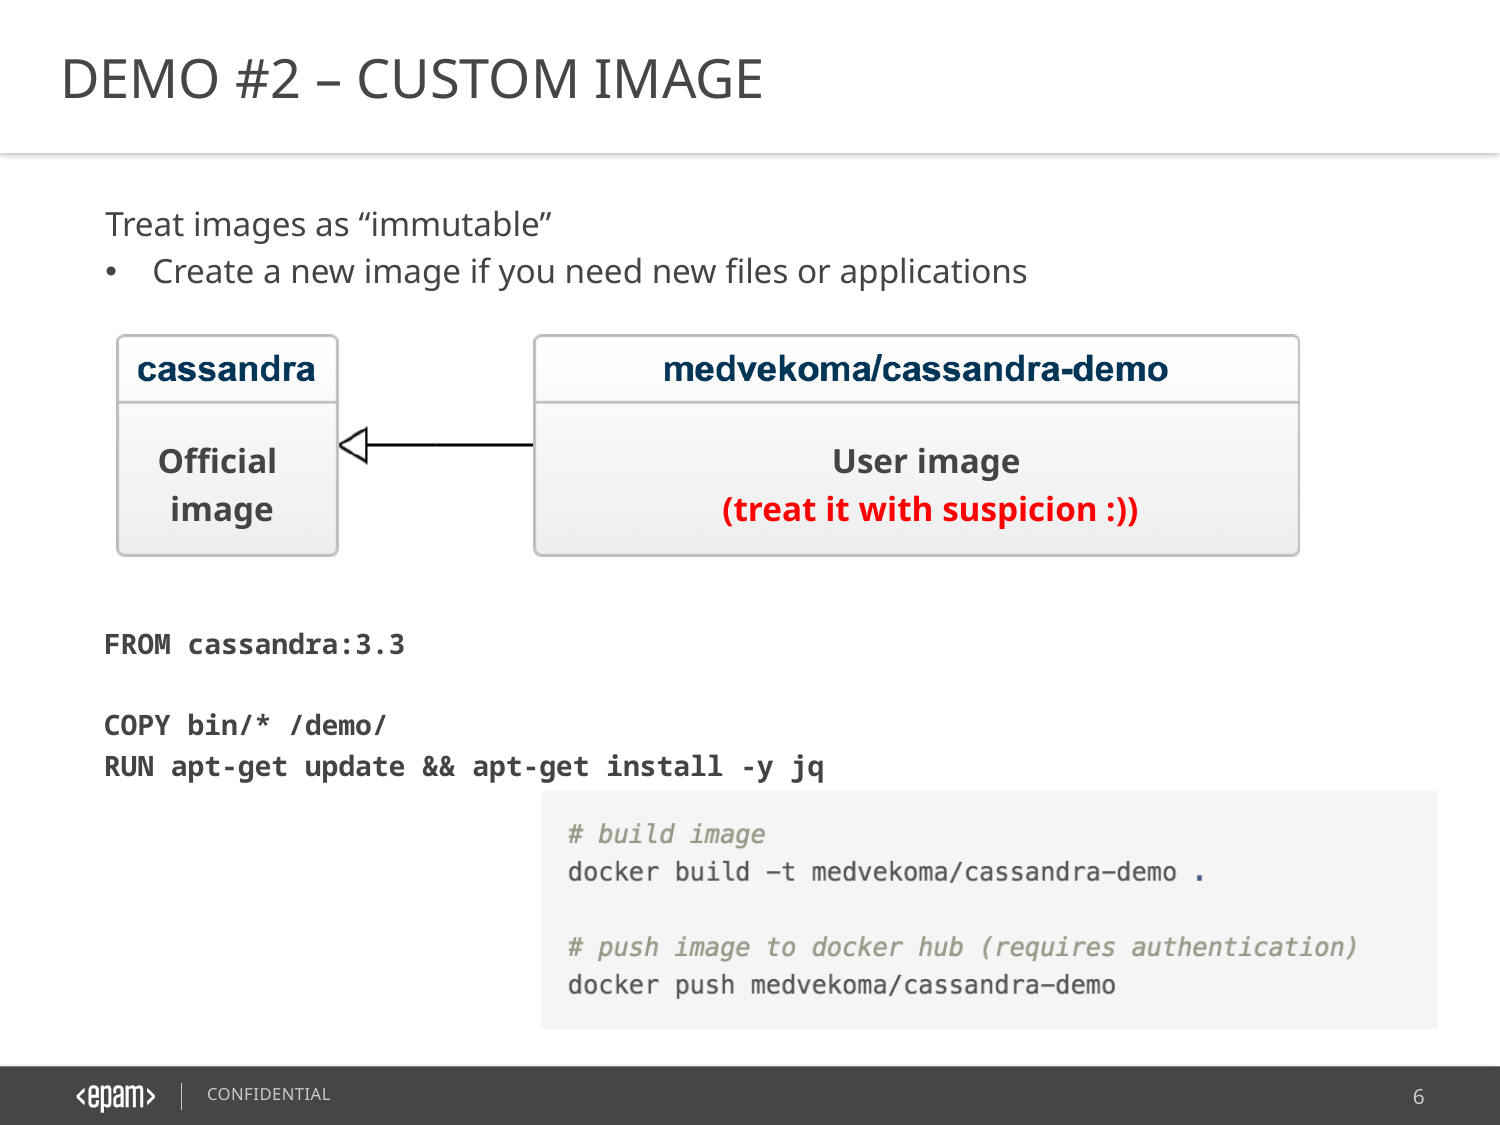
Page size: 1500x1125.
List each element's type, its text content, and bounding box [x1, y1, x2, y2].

text_box FROM cassandra:3.3 COPY bin/* /demo/ RUN apt-get update && apt-get install -y jq [89, 619, 839, 830]
text_box Treat images as “immutable” Create a new image if you need new files or applications [90, 187, 1045, 285]
picture [76, 1085, 155, 1113]
picture [74, 287, 1363, 610]
picture [524, 774, 1438, 1046]
list DEMO #2 – CUSTOM IMAGE [0, 0, 1500, 153]
